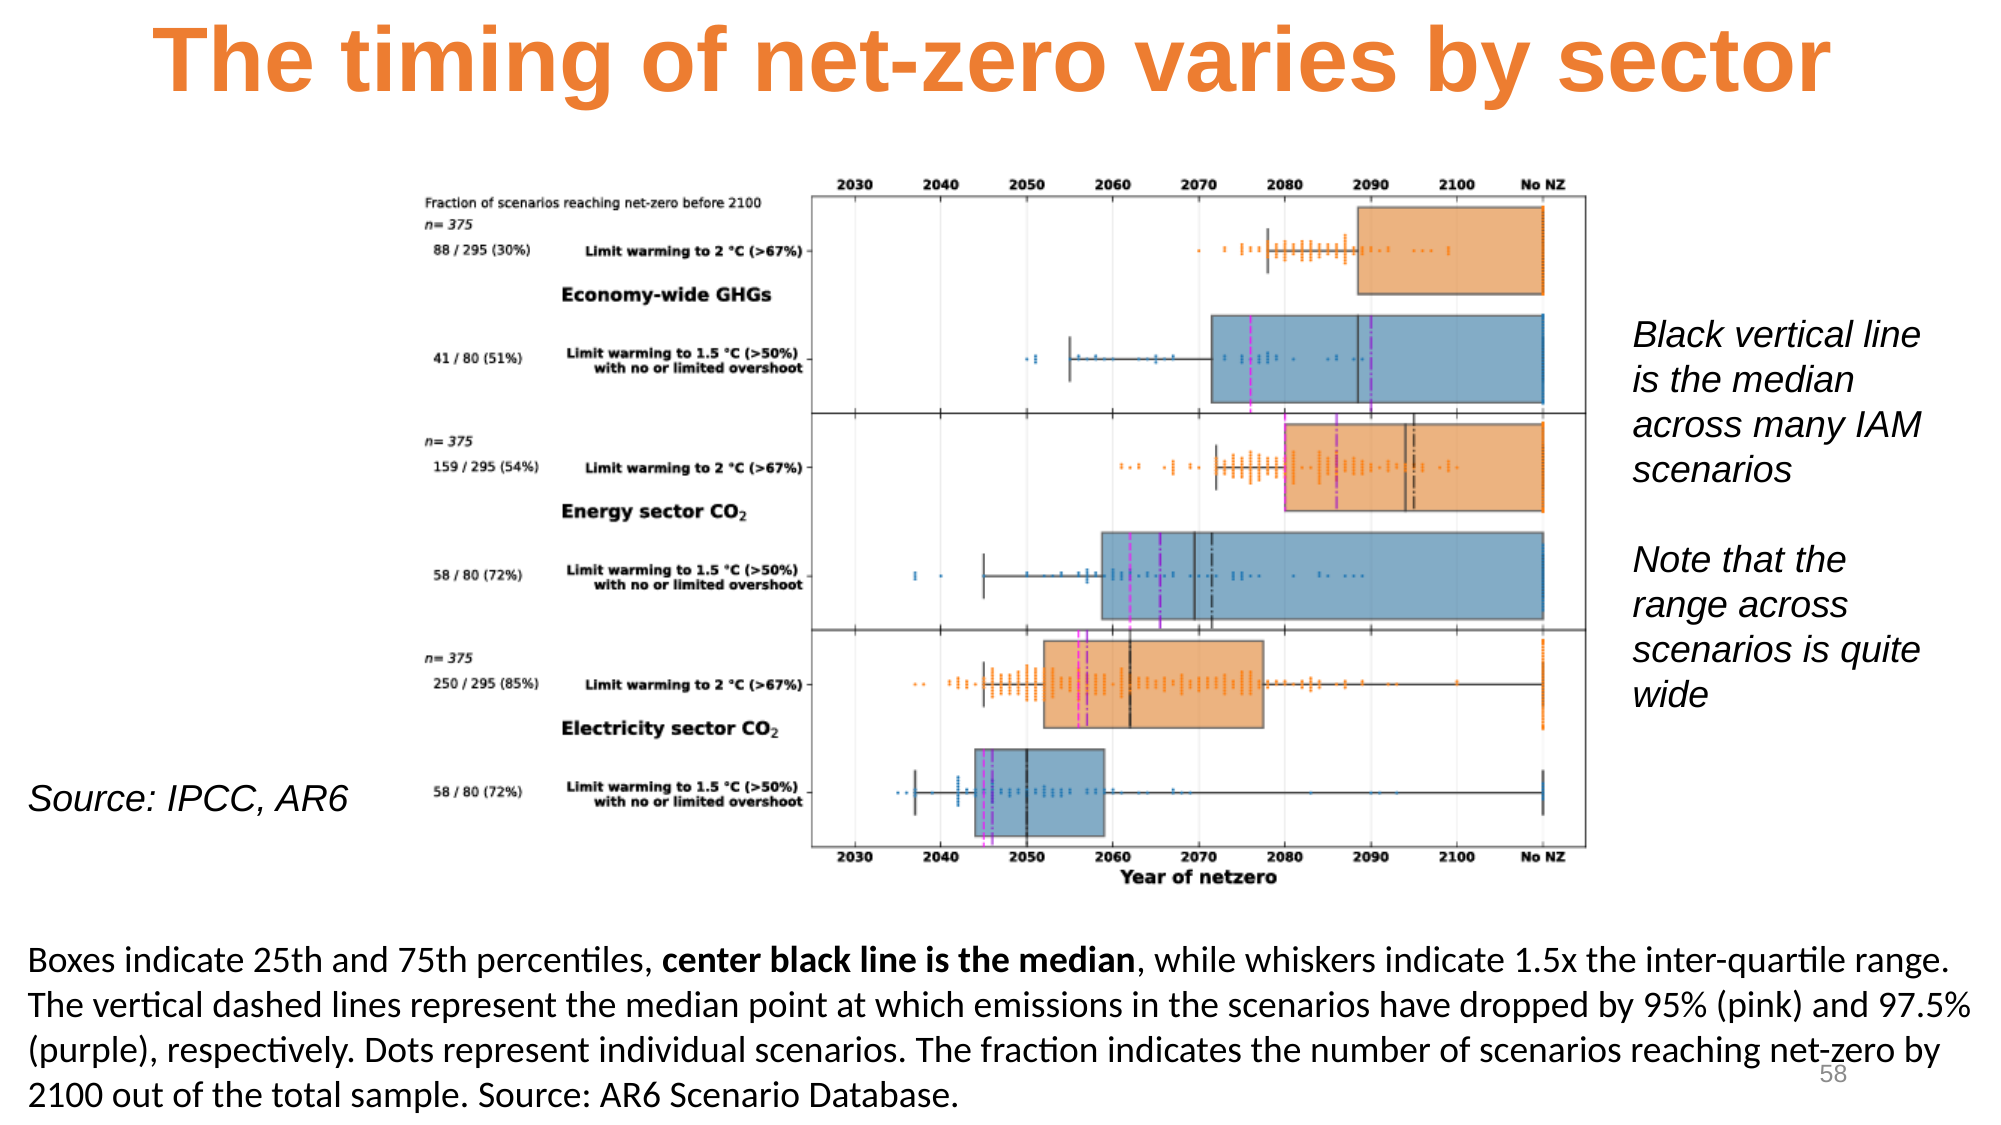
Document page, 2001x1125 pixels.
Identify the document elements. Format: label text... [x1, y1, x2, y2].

text_box Black vertical line is the median across many IAM scenarios Note that the range across scenarios is quite wide [1657, 302, 1939, 723]
text_box Source: IPCC, AR6 [12, 766, 292, 827]
text_box Boxes indicate 25th and 75th percentiles, center black line is the median, while whiskers indicate 1.5x the inter-quartile range. The vertical dashed lines represent the median point at which emissions in the scenarios have dropped by 95% (pink) and 97.5% (purple), respectively. Dots represent individual scenarios. The fraction indicates the number of scenarios reaching net-zero by 2100 out of the total sample. Source: AR6 Scenario Database. [12, 928, 2000, 1123]
title The timing of net-zero varies by sector [137, 0, 1863, 124]
picture [292, 143, 1657, 909]
